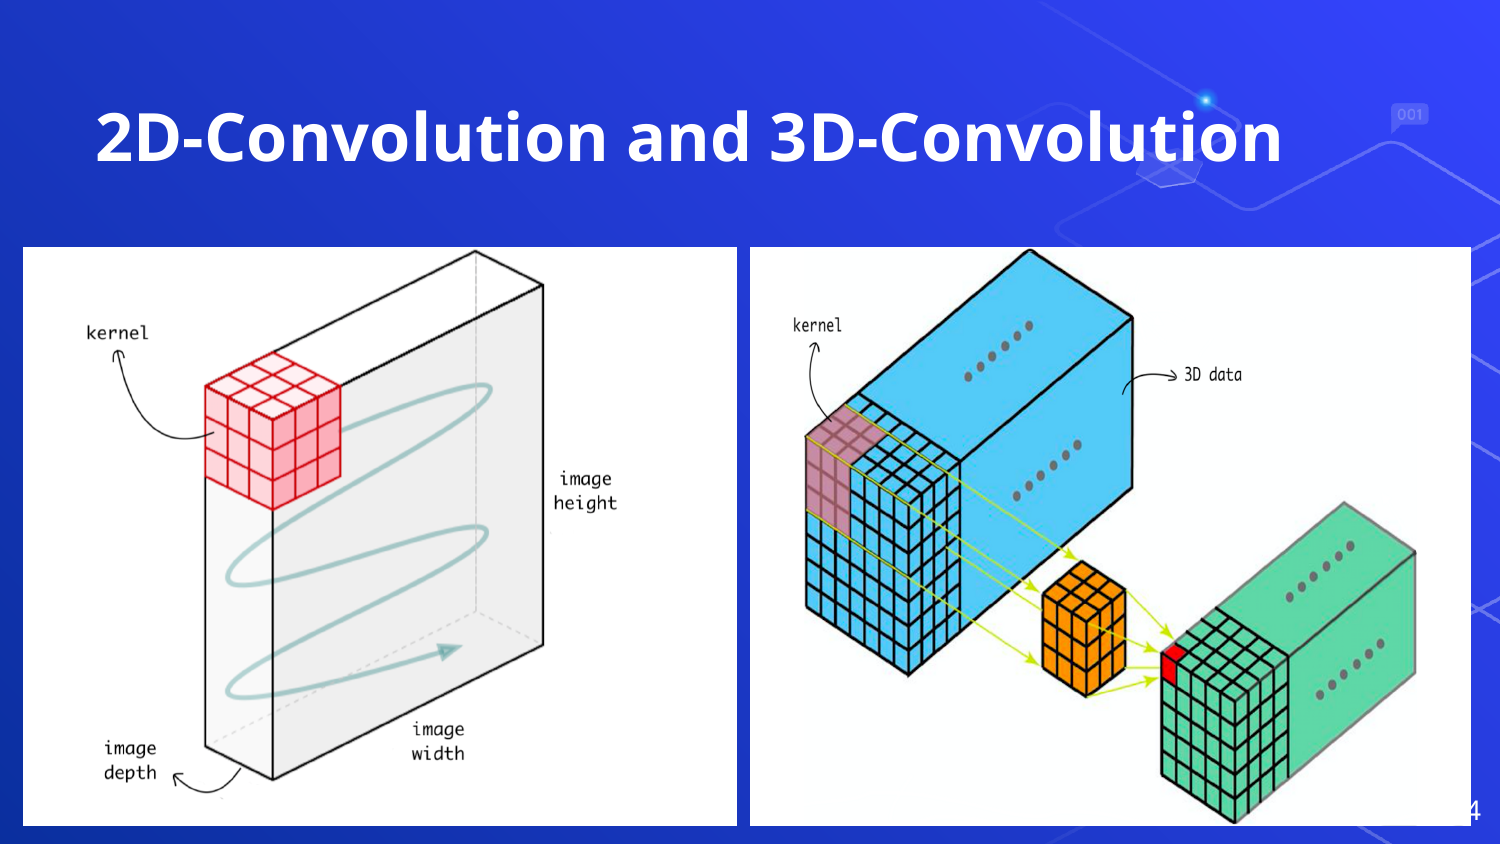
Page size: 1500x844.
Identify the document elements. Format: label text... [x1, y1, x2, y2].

slide_number ‹#› [1391, 779, 1482, 844]
title 2D-Convolution and 3D-Convolution [95, 33, 1363, 175]
picture [0, 0, 1500, 844]
